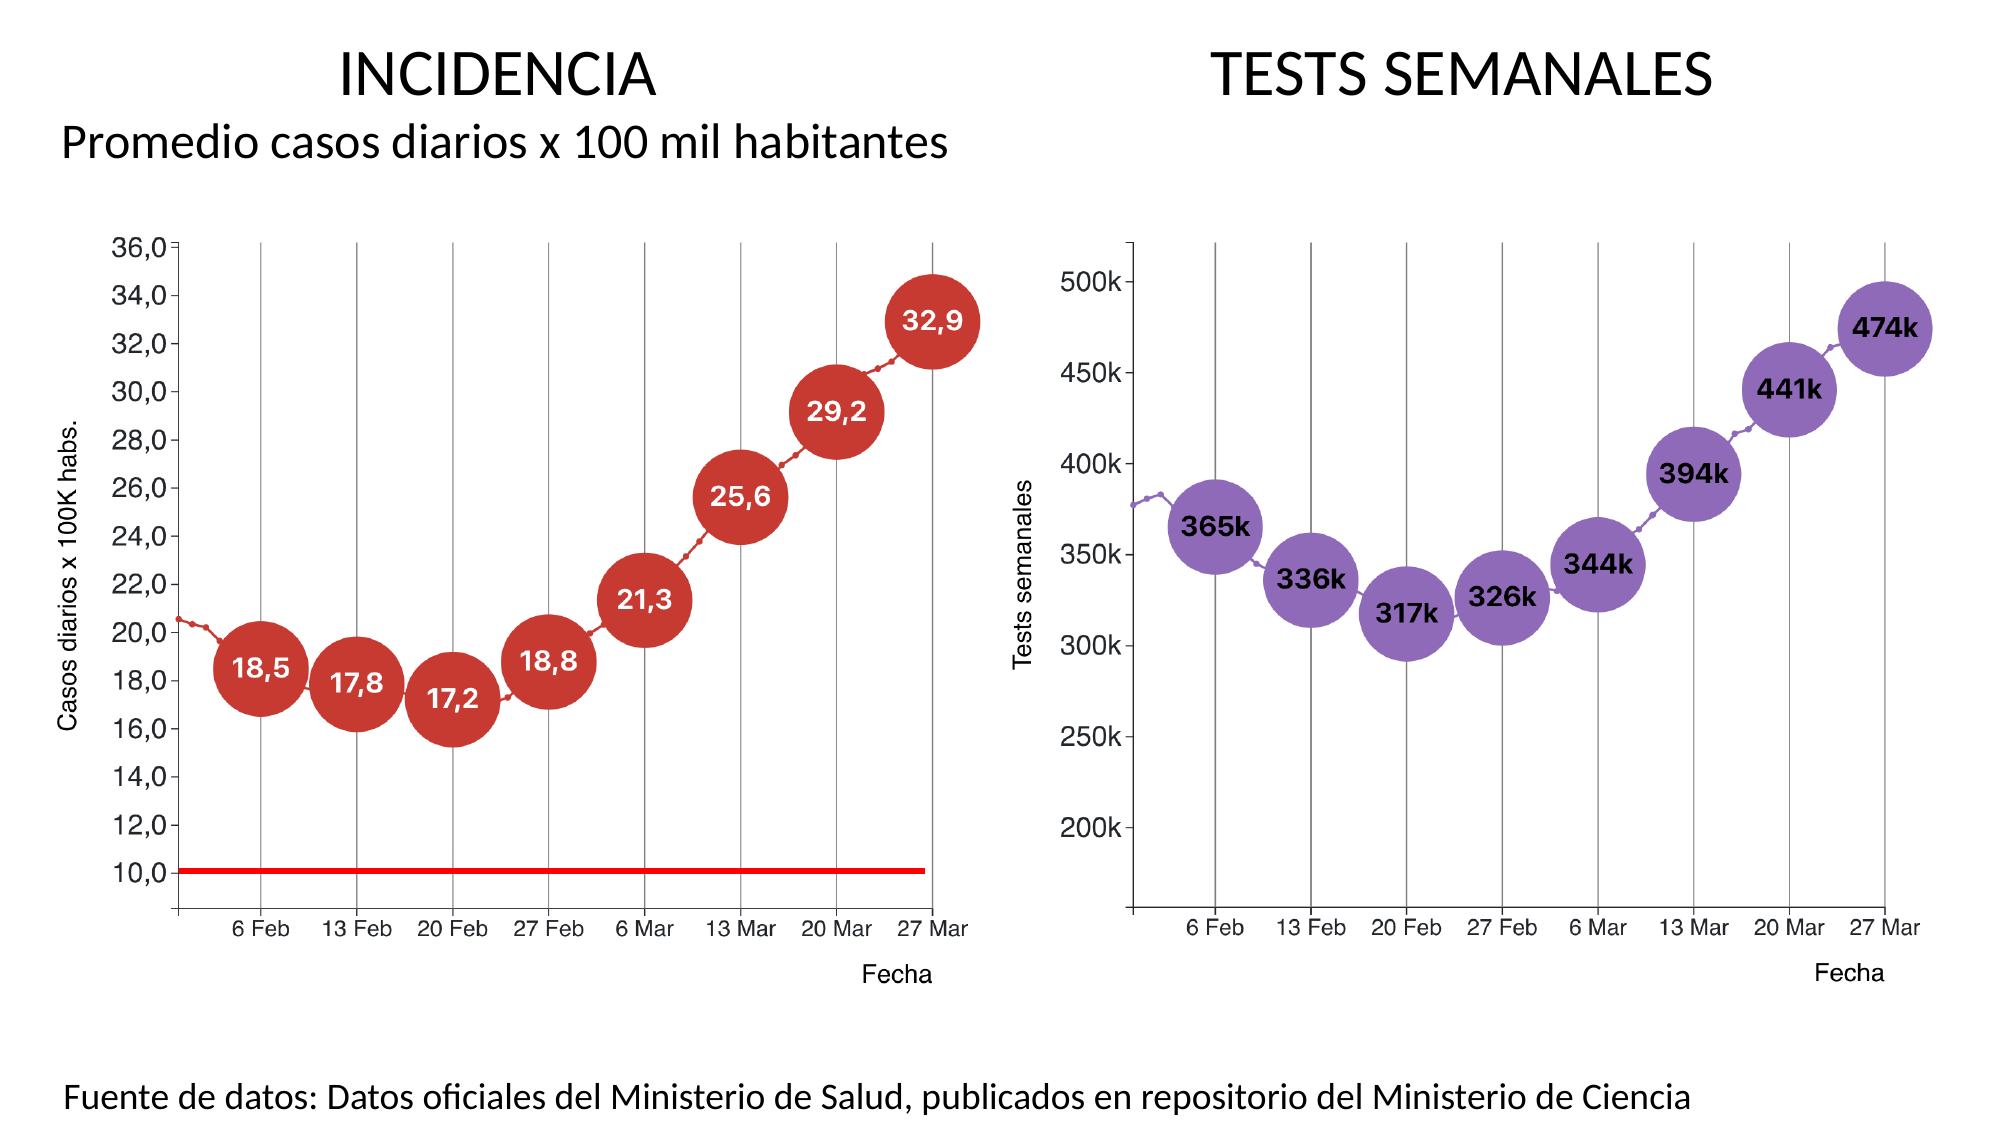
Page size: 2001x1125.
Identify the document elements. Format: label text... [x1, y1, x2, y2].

text_box TESTS SEMANALES [995, 20, 1945, 116]
text_box INCIDENCIA Promedio casos diarios x 100 mil habitantes [30, 20, 980, 176]
picture [30, 228, 981, 988]
picture [995, 228, 1966, 988]
